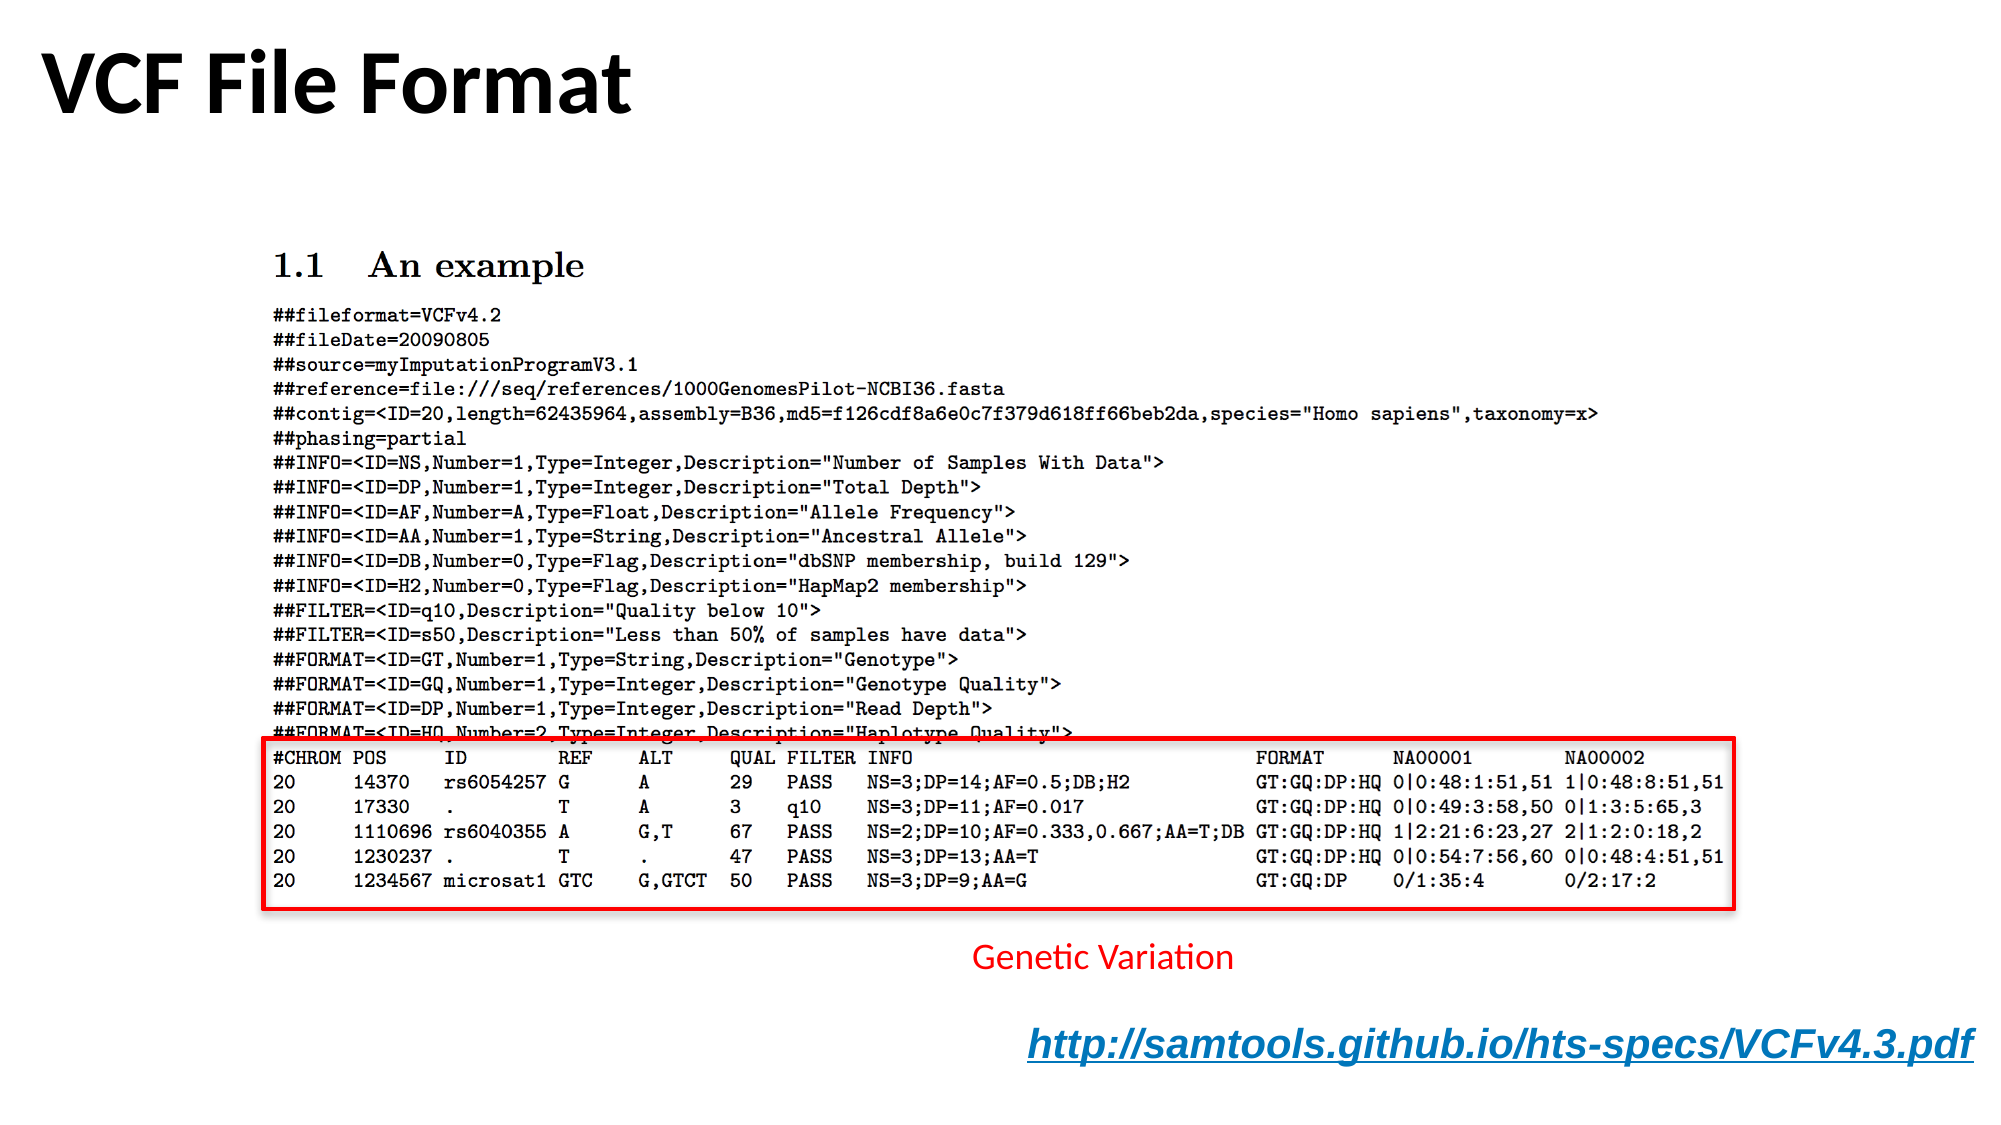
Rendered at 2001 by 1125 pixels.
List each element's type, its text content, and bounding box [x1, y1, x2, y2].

text_box Genetic Variation [964, 924, 1292, 985]
picture [266, 240, 1730, 898]
text_box VCF File Format [0, 12, 1013, 140]
text_box [262, 737, 1736, 911]
text_box http://samtools.github.io/hts-specs/VCFv4.3.pdf [1021, 1011, 1980, 1073]
